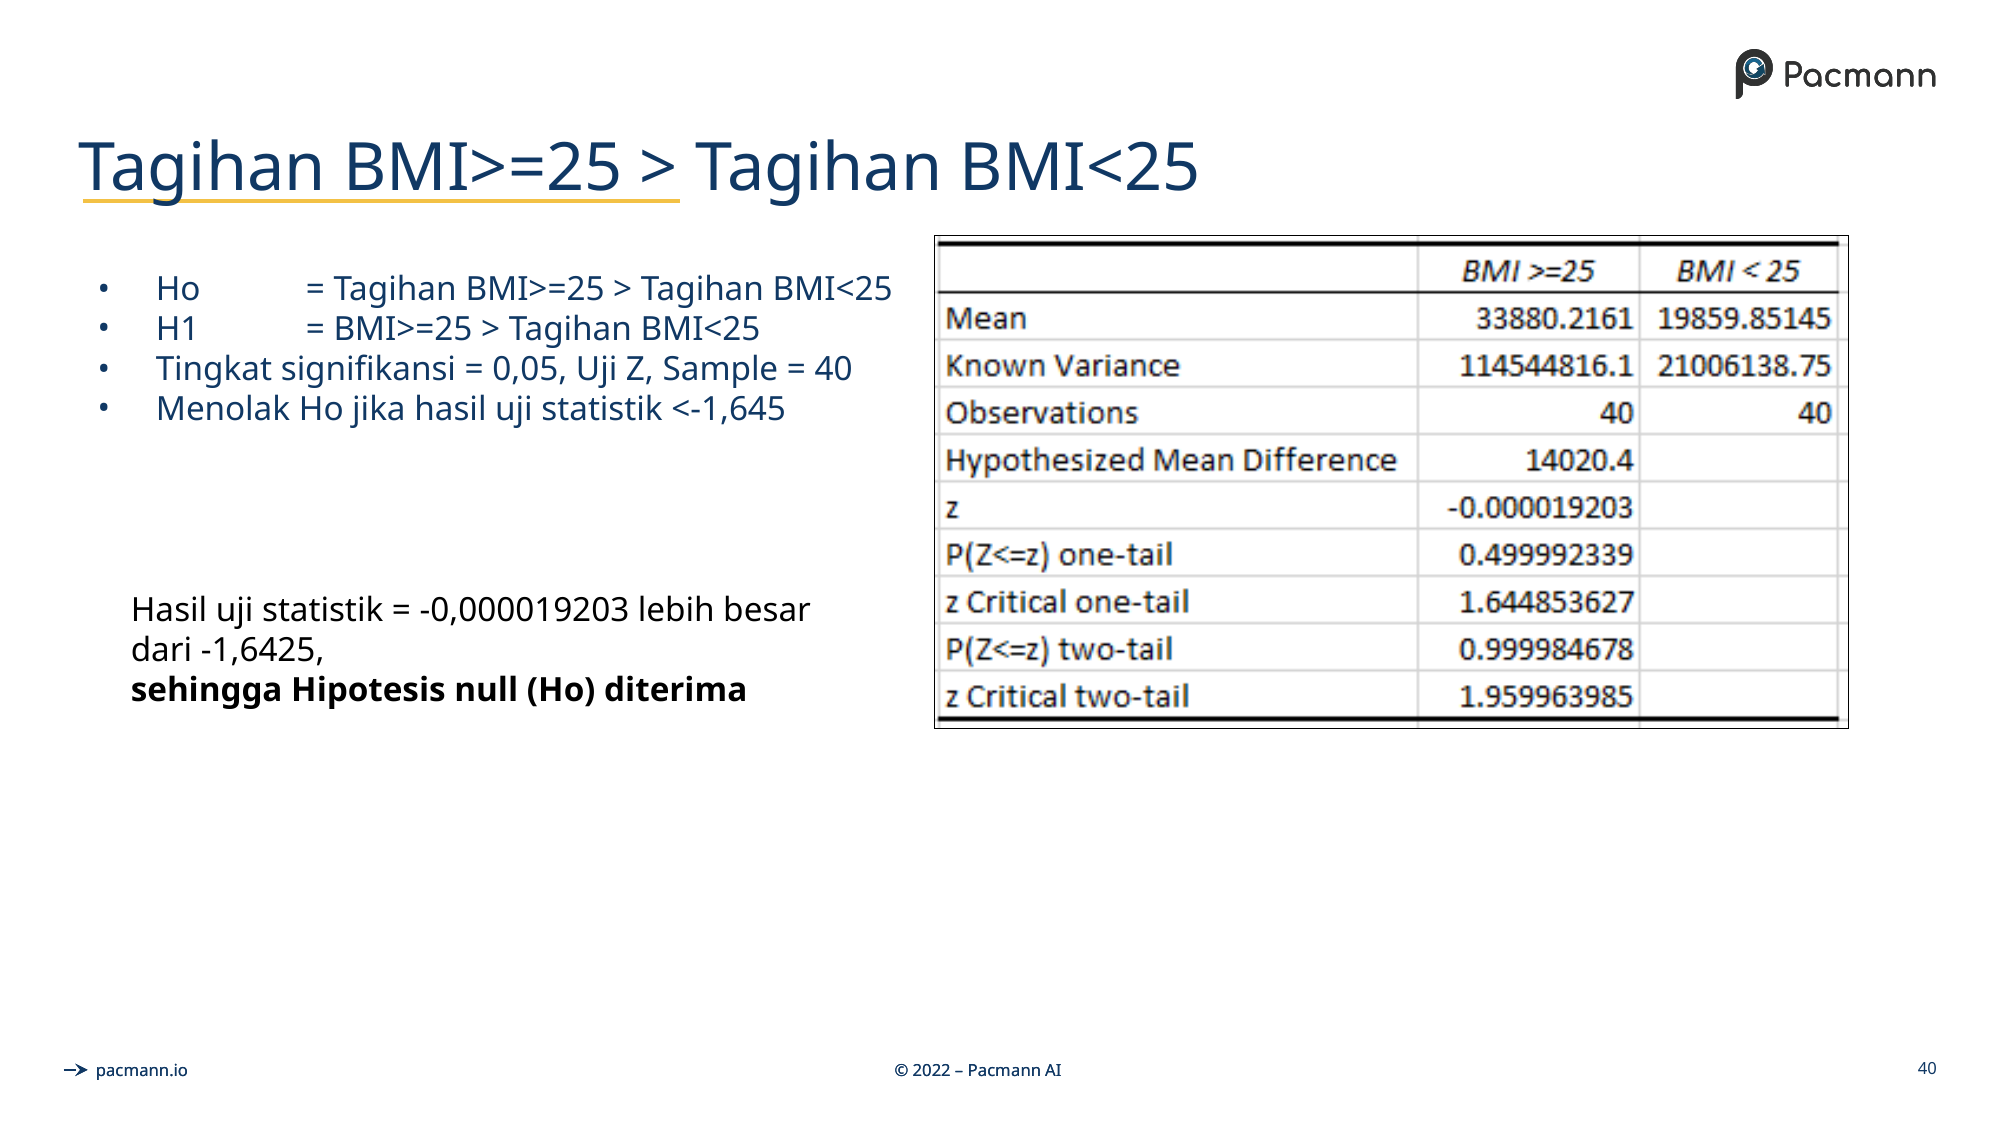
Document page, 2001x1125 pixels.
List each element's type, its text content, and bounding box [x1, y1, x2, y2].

picture [934, 235, 1849, 729]
text_box Ho = Tagihan BMI>=25 > Tagihan BMI<25 H1 = BMI>=25 > Tagihan BMI<25 Tingkat signifikansi = 0,05, Uji Z, Sample = 40 Menolak Ho jika hasil uji statistik <-1,645 [65, 259, 929, 435]
text_box Hasil uji statistik = -0,000019203 lebih besar dari -1,6425, sehingga Hipotesis null (Ho) diterima [99, 580, 857, 716]
title Tagihan BMI>=25 > Tagihan BMI<25 [63, 59, 1935, 278]
picture [1707, 36, 1966, 112]
